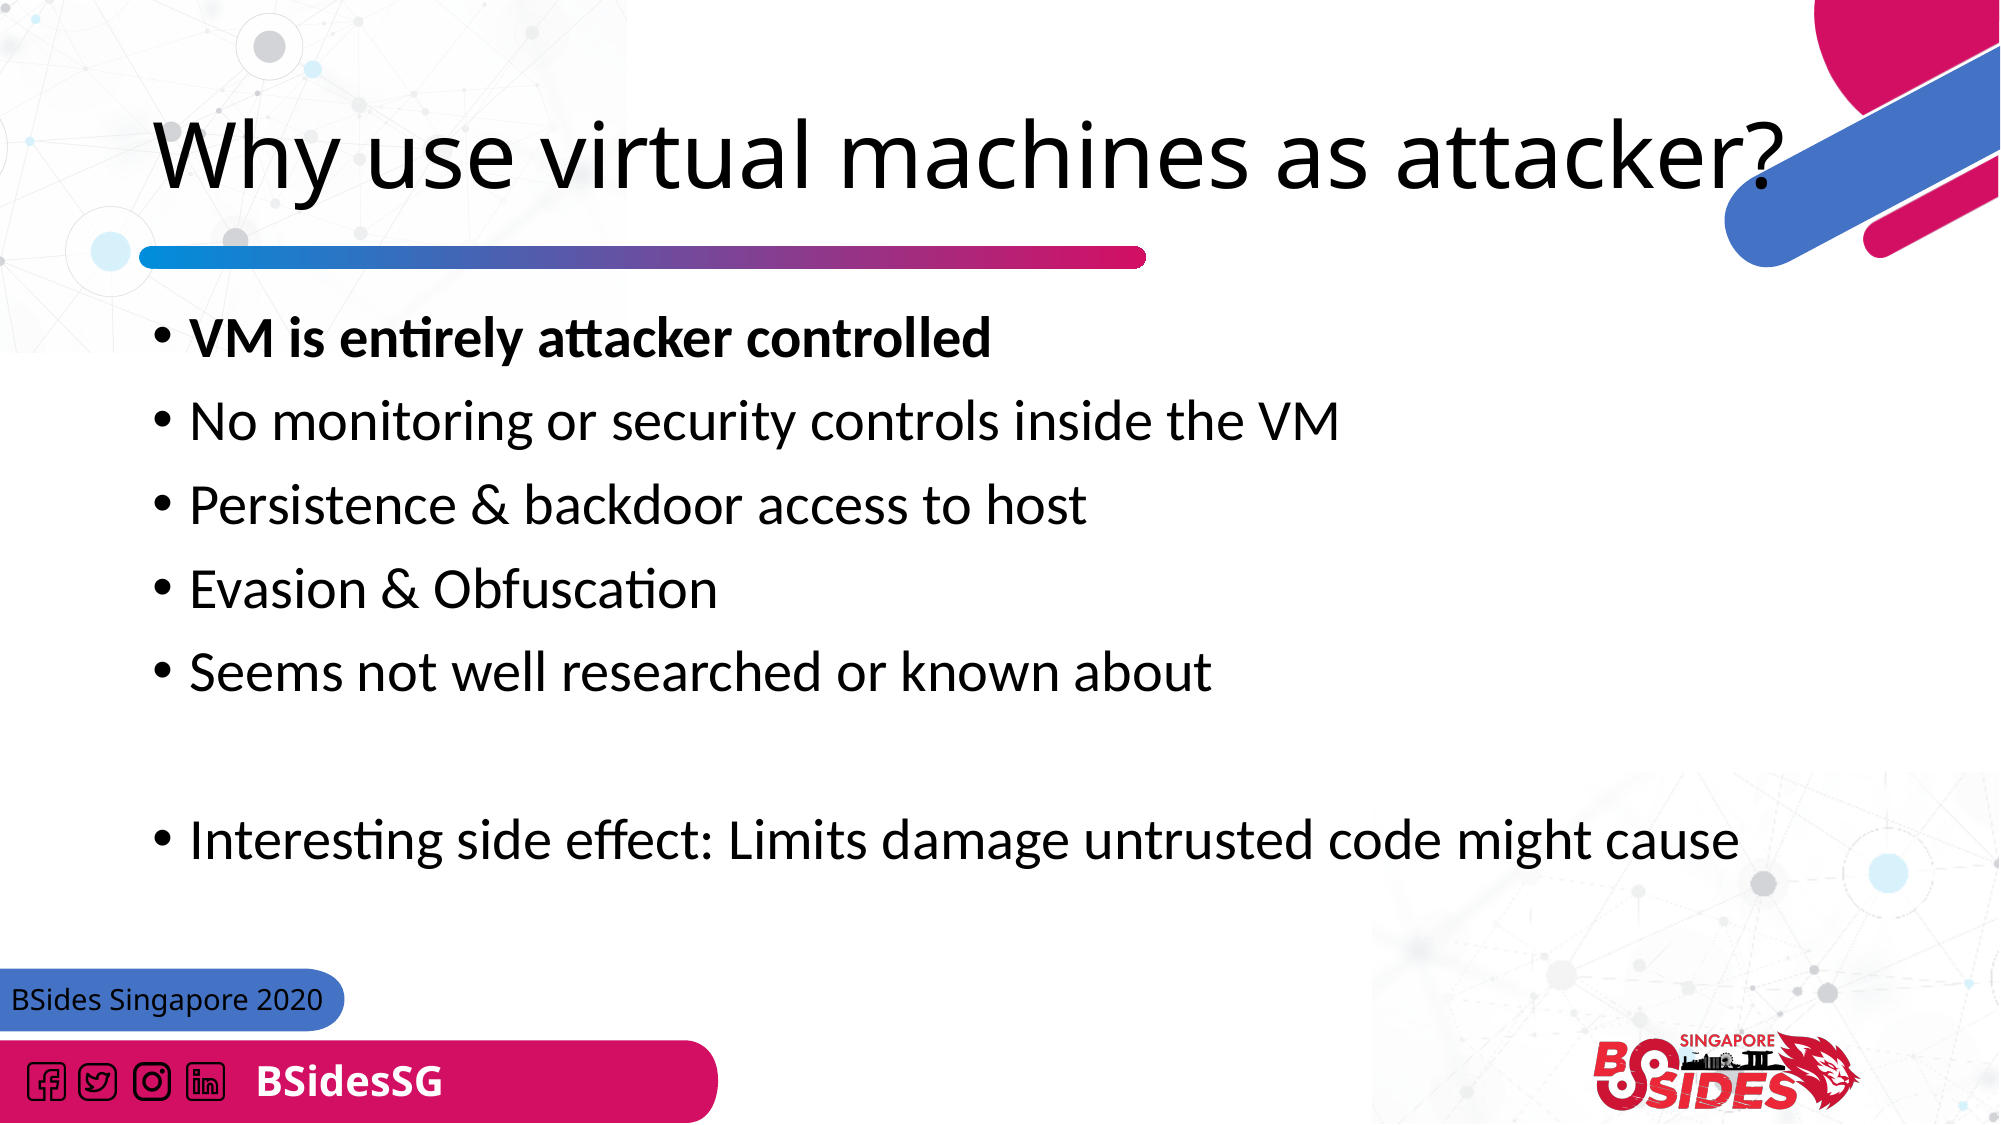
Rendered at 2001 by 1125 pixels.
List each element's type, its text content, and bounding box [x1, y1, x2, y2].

picture [1589, 1031, 1863, 1114]
picture [1863, 155, 1999, 259]
picture [186, 1062, 225, 1101]
picture [133, 1062, 171, 1101]
picture [1814, 0, 2000, 116]
picture [78, 1063, 117, 1101]
list VM is entirely attacker controlled No monitoring or security controls inside the VM Persistence & backdoor access to host Evasion & Obfuscation Seems not well researched or known about Interesting side effect: Limits damage untrusted code might cause [137, 299, 1863, 1014]
title Why use virtual machines as attacker? [137, 59, 1863, 259]
picture [27, 1062, 66, 1101]
